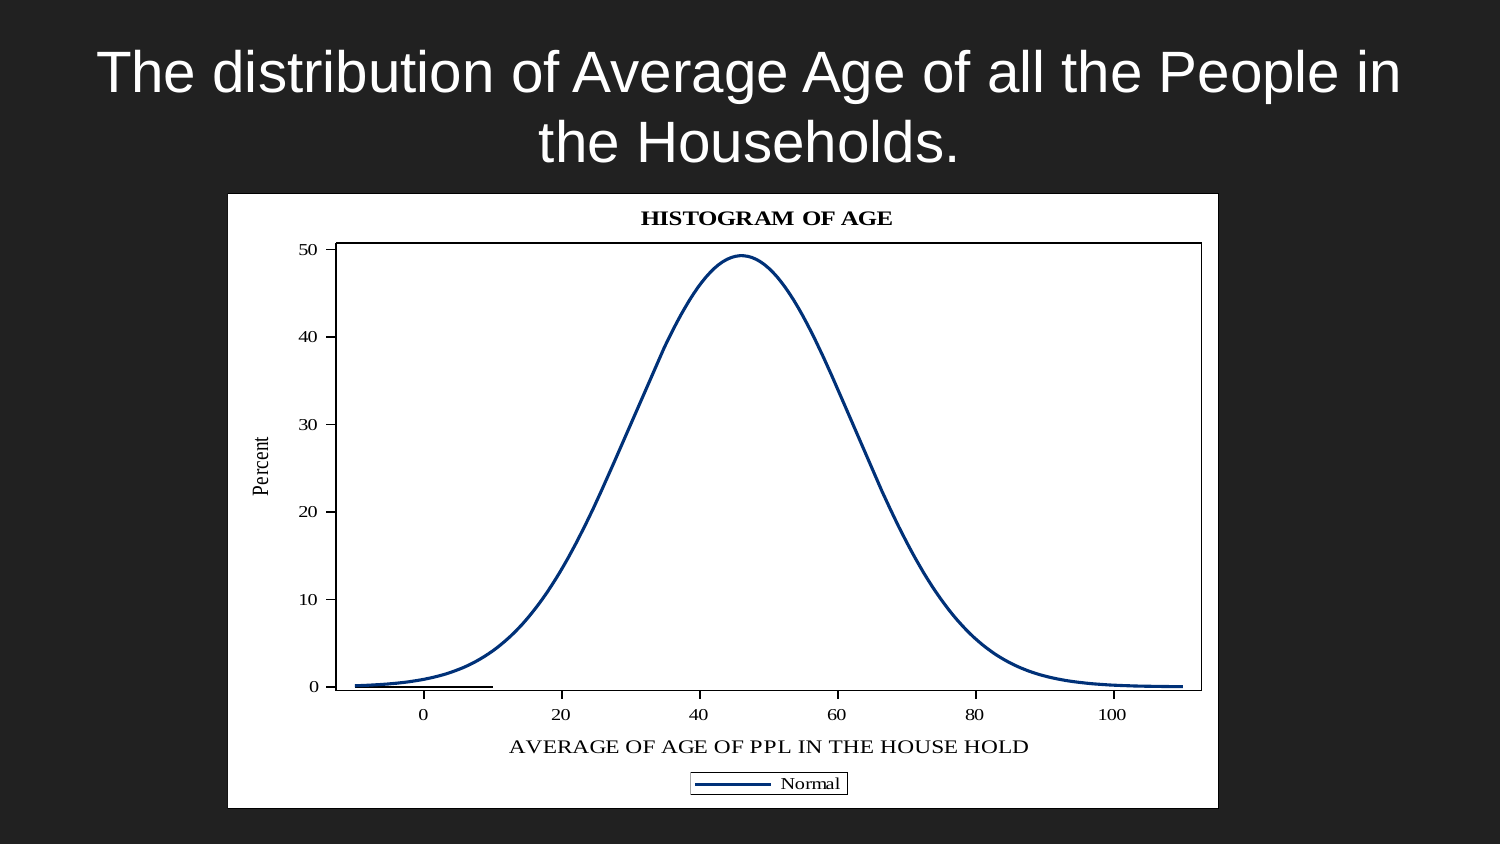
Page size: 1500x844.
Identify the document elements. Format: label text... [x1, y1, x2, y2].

title The distribution of Average Age of all the People in the Households. [75, 33, 1425, 175]
picture [227, 192, 1221, 811]
